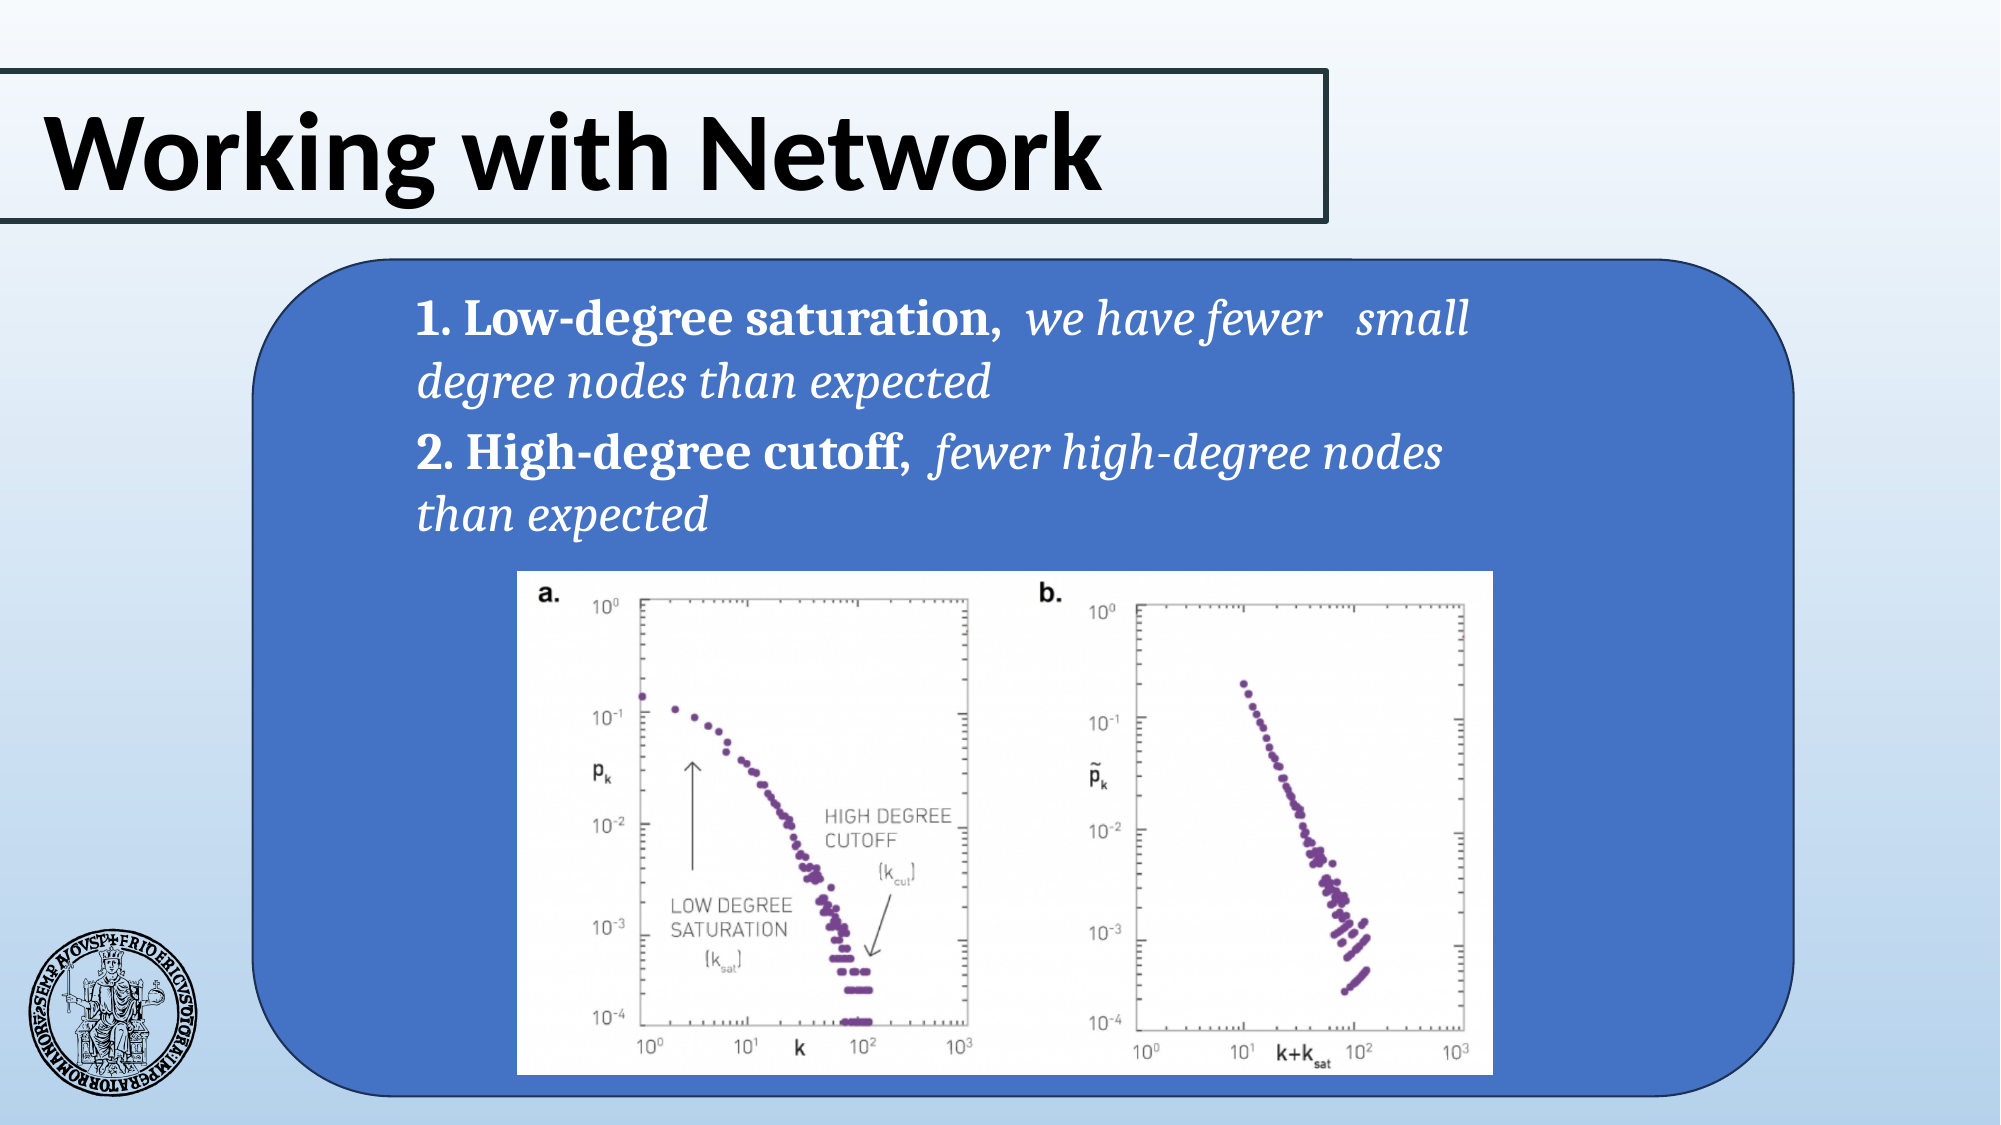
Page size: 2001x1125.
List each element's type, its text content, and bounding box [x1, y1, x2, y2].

picture [517, 571, 1493, 1075]
text_box Working with Network [0, 70, 1327, 221]
text_box 2. High-degree cutoff, fewer high-degree nodes than expected [401, 409, 1506, 550]
text_box [251, 258, 1795, 1098]
text_box 1. Low-degree saturation, we have fewer small degree nodes than expected [401, 276, 1529, 416]
picture [28, 928, 198, 1097]
